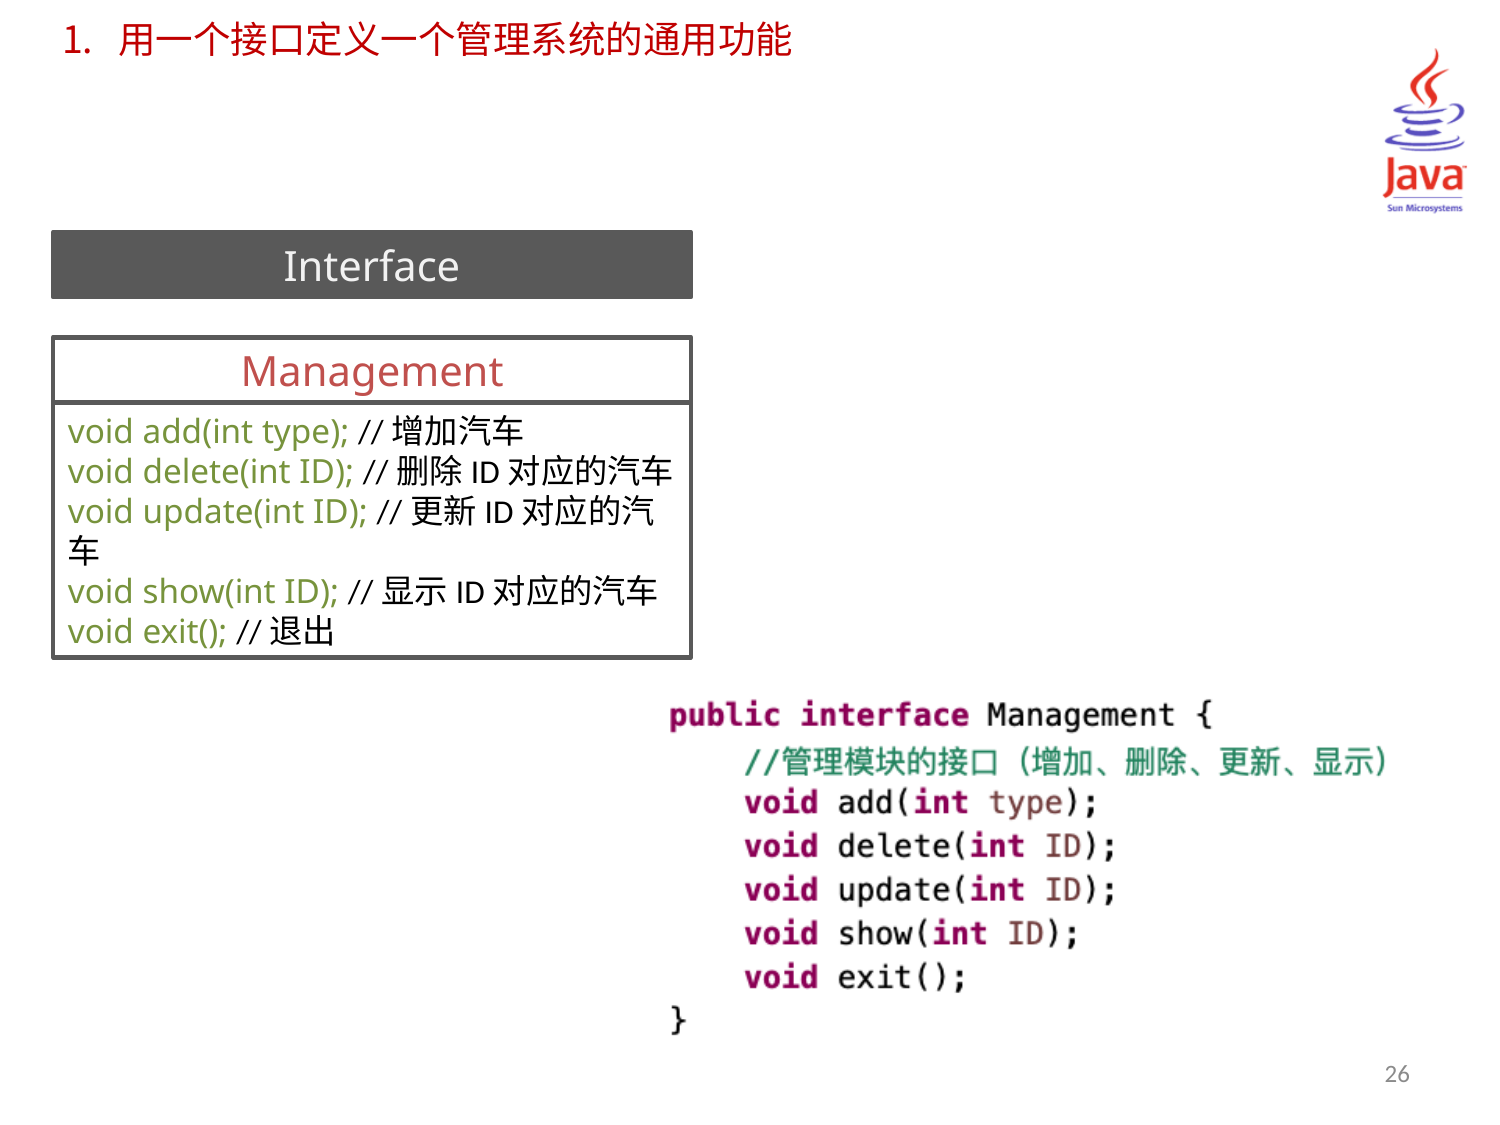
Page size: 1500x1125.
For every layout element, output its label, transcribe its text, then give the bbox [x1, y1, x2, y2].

text_box Management [53, 337, 691, 402]
text_box Interface [53, 232, 691, 298]
slide_number 26 [1074, 1042, 1425, 1103]
text_box void add(int type); //增加汽车 void delete(int ID); //删除ID对应的汽车 void update(int ID); //更新ID对应的汽车 void show(int ID); //显示ID对应的汽车 void exit(); //退出 [53, 402, 691, 658]
picture [1376, 44, 1474, 219]
text_box 用一个接口定义一个管理系统的通用功能 [47, 8, 963, 68]
picture [655, 686, 1403, 1043]
